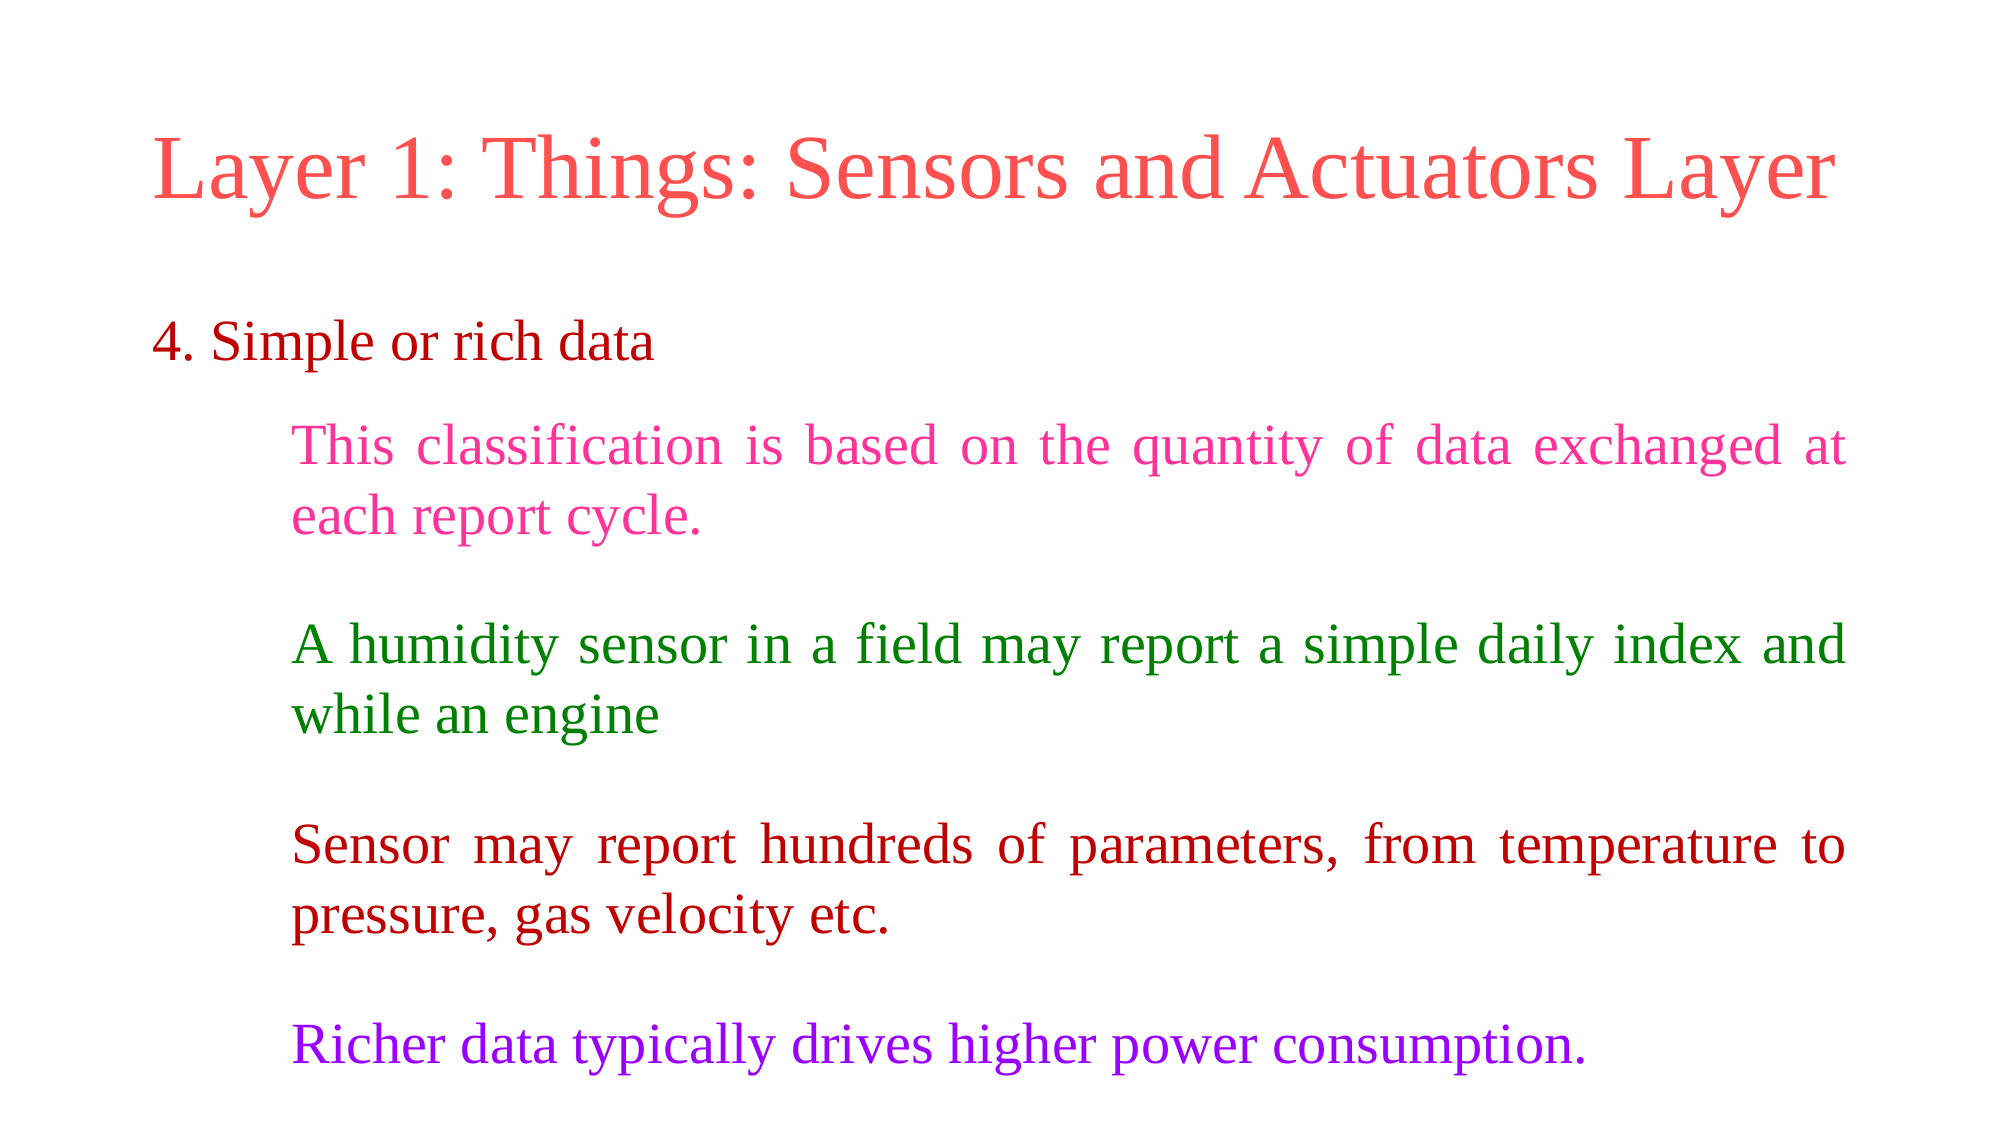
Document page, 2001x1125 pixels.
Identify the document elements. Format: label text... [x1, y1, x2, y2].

text_box This classification is based on the quantity of data exchanged at each report cycle. [276, 398, 1863, 554]
text_box 4. Simple or rich data [137, 294, 1117, 380]
text_box Richer data typically drives higher power consumption. [276, 997, 1863, 1083]
title Layer 1: Things: Sensors and Actuators Layer [137, 59, 1863, 278]
text_box A humidity sensor in a field may report a simple daily index and while an engine [276, 598, 1863, 753]
text_box Sensor may report hundreds of parameters, from temperature to pressure, gas velocity etc. [276, 797, 1863, 953]
